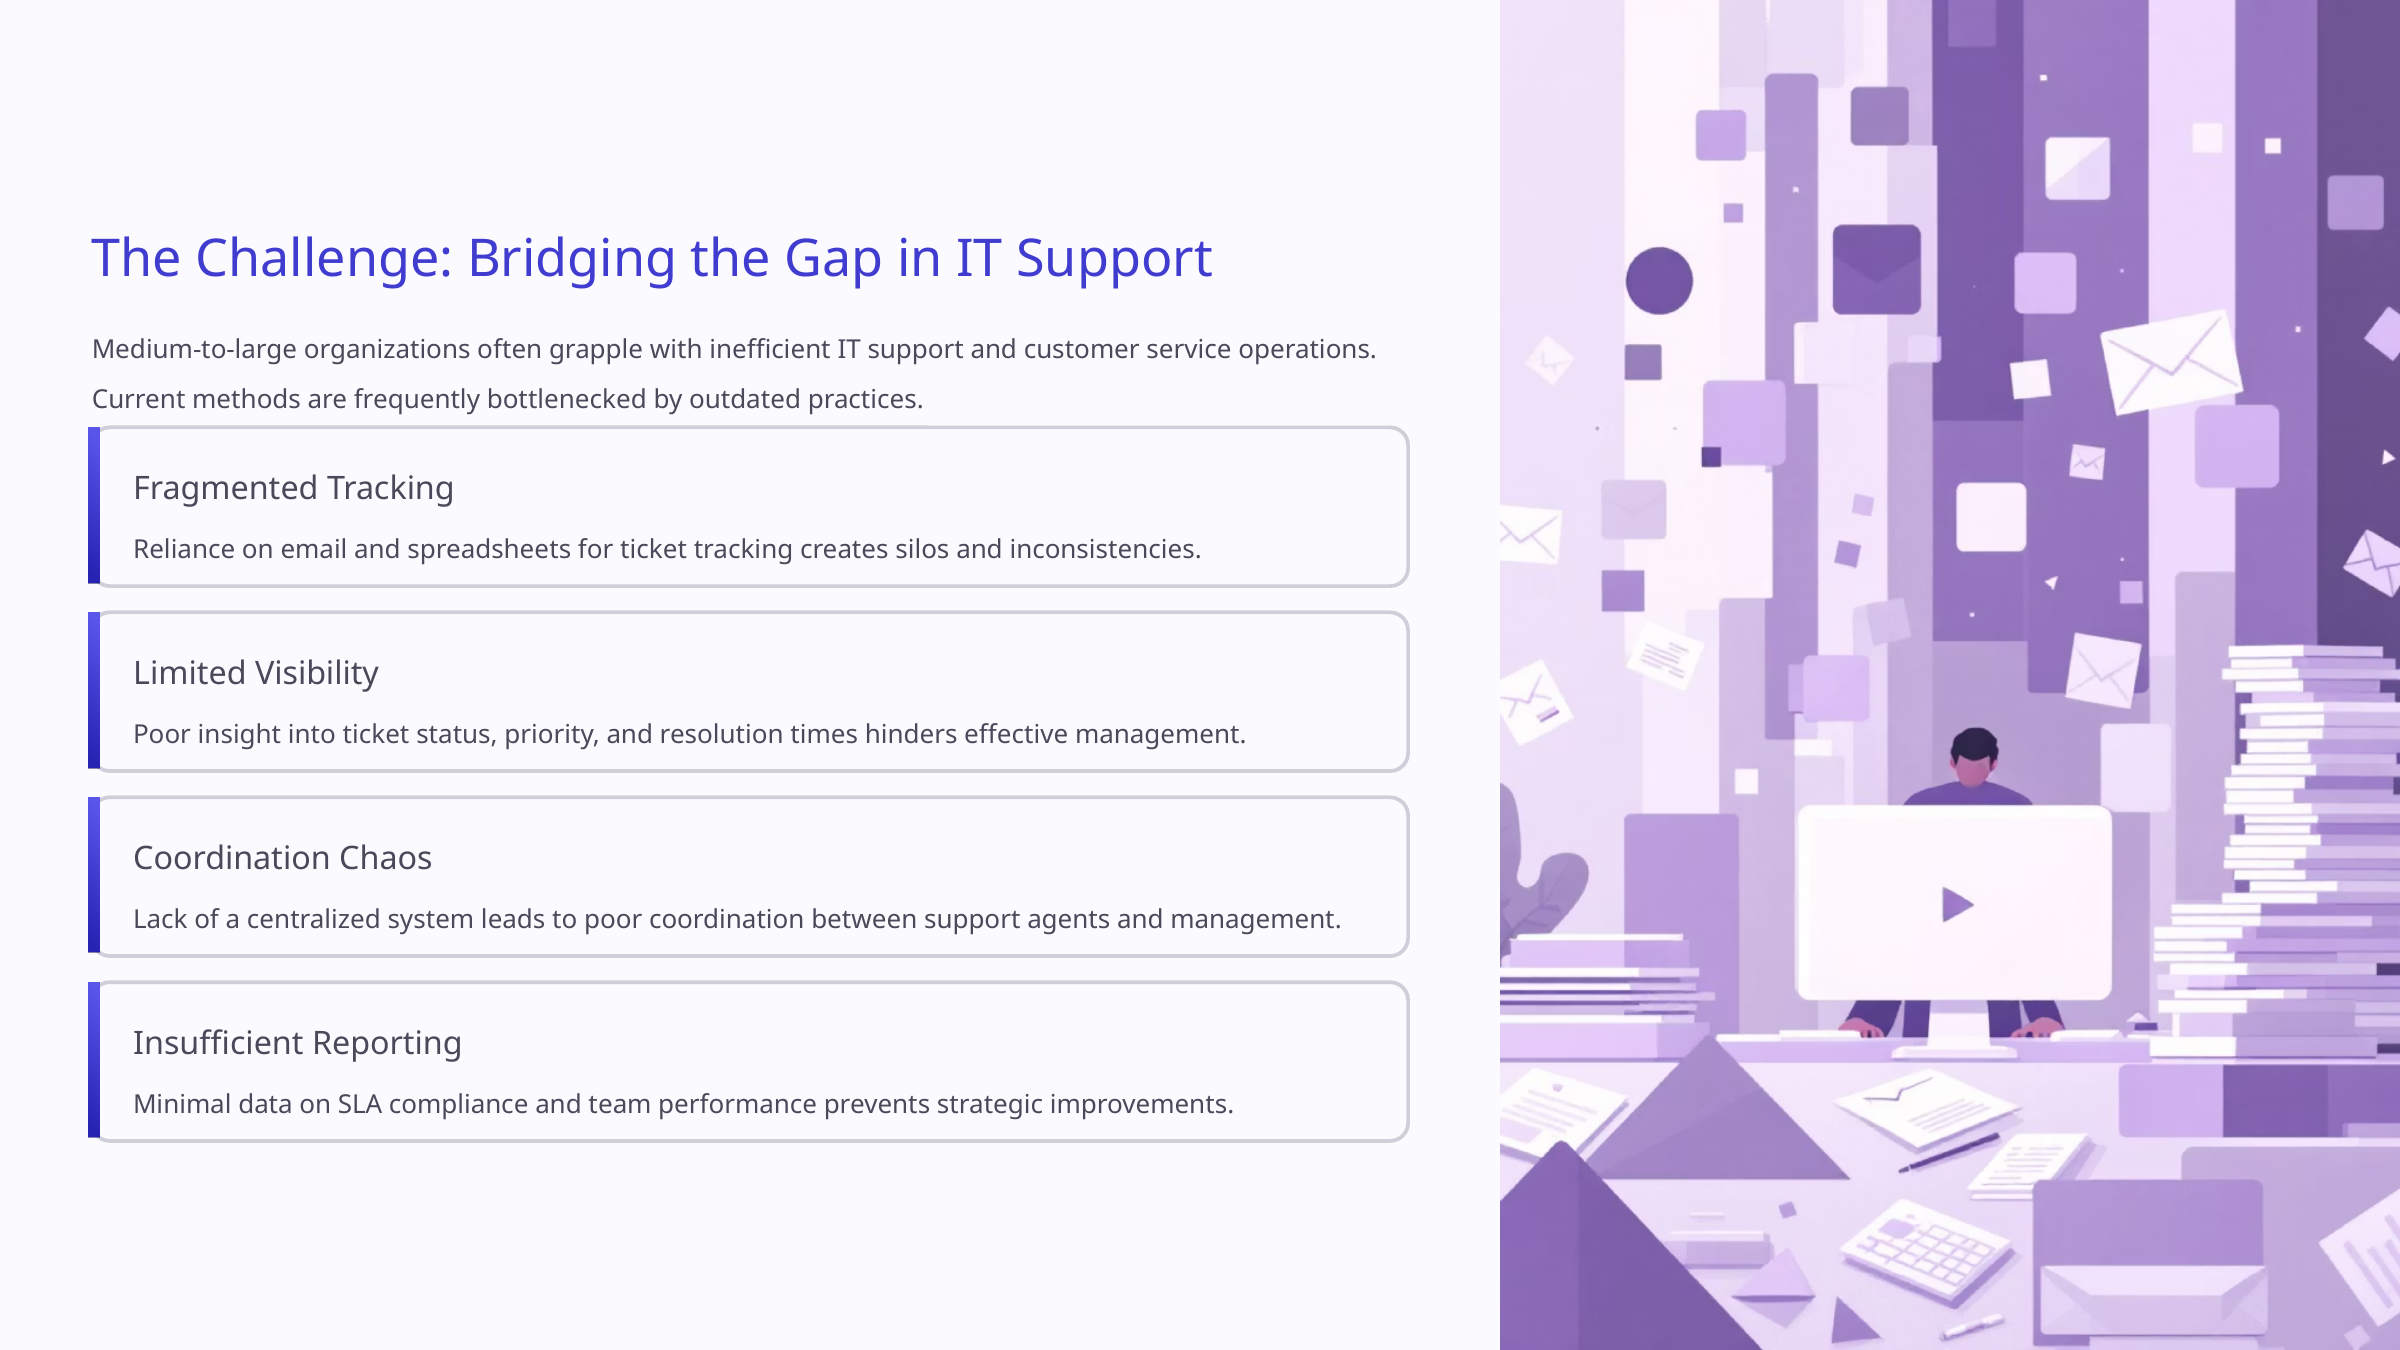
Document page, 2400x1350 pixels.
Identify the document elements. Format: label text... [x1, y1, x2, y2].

text_box The Challenge: Bridging the Gap in IT Support [91, 208, 1357, 275]
text_box Coordination Chaos [133, 827, 472, 869]
text_box [105, 612, 1409, 772]
text_box Insufficient Reporting [133, 1012, 507, 1054]
picture [87, 981, 104, 1142]
picture [87, 427, 104, 587]
picture [1499, 0, 2400, 1350]
text_box Minimal data on SLA compliance and team performance prevents strategic improvements. [133, 1069, 1379, 1111]
text_box Medium-to-large organizations often grapple with inefficient IT support and customer service operations. Current methods are frequently bottlenecked by outdated practices. [91, 313, 1409, 398]
picture [87, 797, 104, 957]
text_box Lack of a centralized system leads to poor coordination between support agents and management. [133, 884, 1379, 926]
text_box [105, 982, 1409, 1141]
text_box Poor insight into ticket status, priority, and resolution times hinders effective management. [133, 699, 1379, 742]
text_box [105, 797, 1409, 957]
text_box Limited Visibility [133, 642, 462, 684]
picture [87, 612, 104, 772]
text_box Reliance on email and spreadsheets for ticket tracking creates silos and inconsistencies. [133, 514, 1379, 557]
text_box Fragmented Tracking [133, 457, 496, 499]
text_box [105, 427, 1409, 587]
